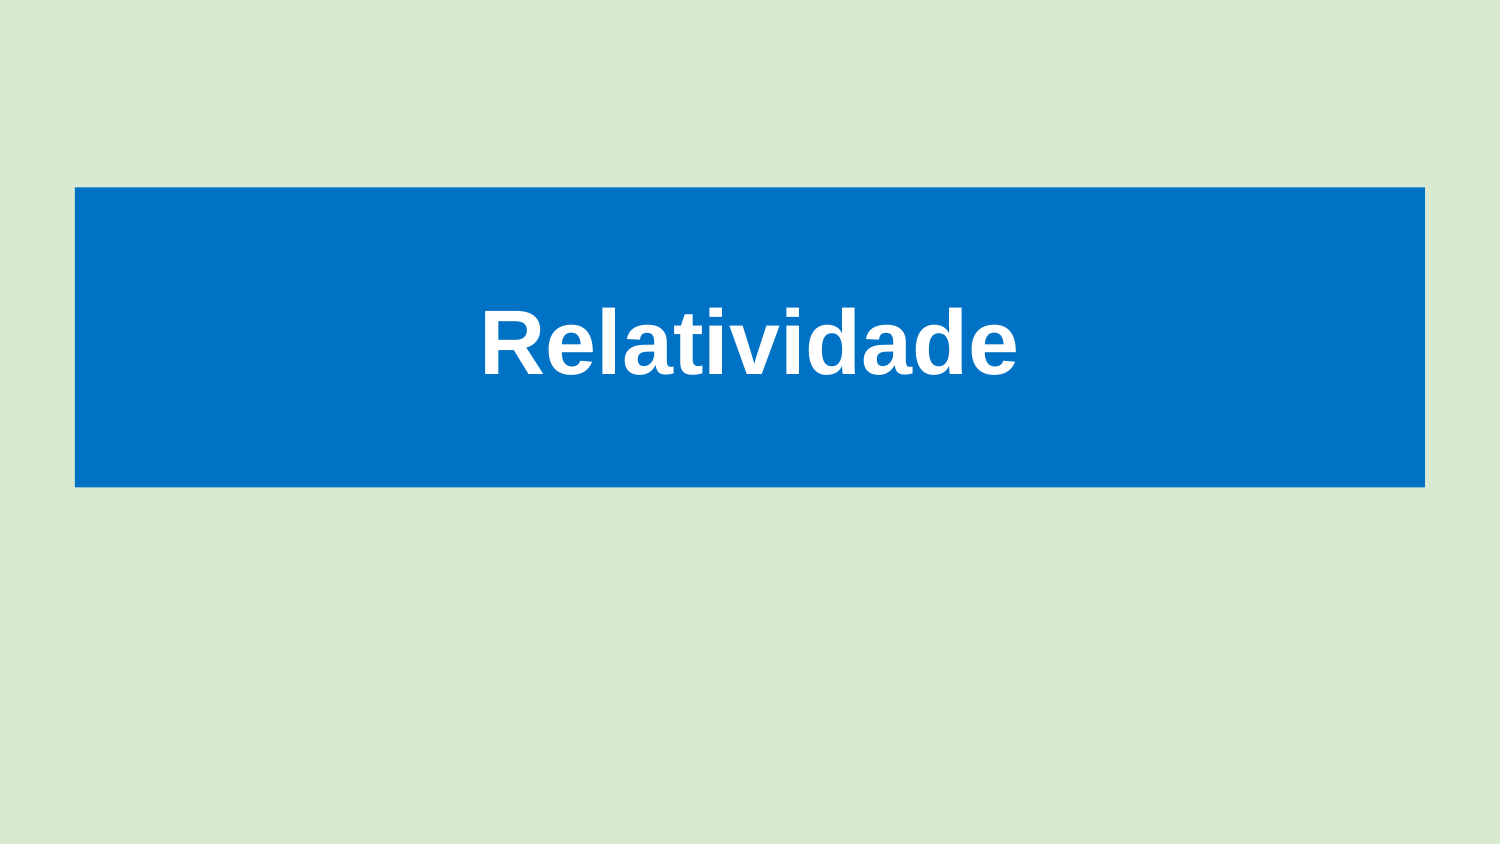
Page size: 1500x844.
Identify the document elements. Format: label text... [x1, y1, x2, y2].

text_box Relatividade [74, 187, 1425, 488]
